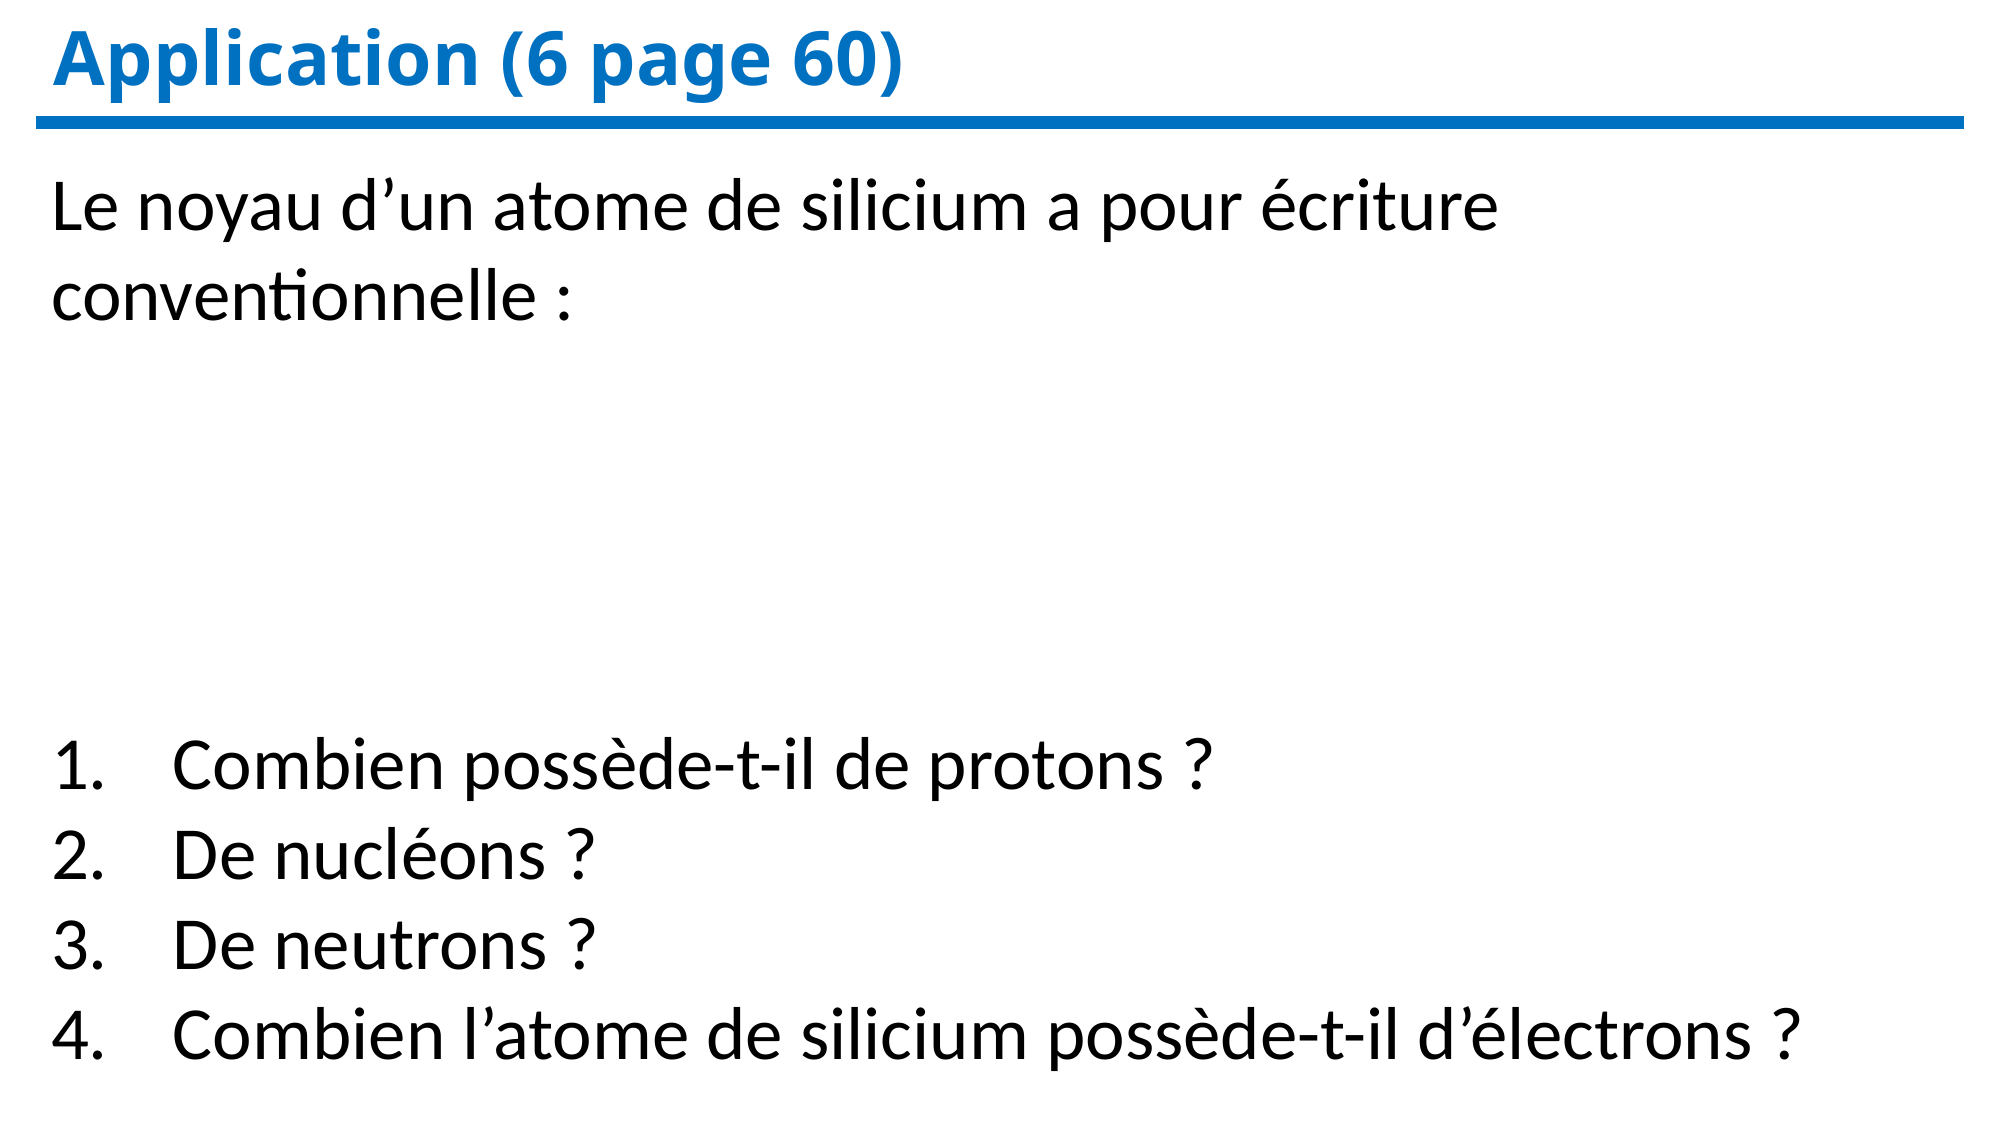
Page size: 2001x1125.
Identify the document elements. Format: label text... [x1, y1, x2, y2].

text_box Application (6 page 60) [0, 0, 2000, 123]
